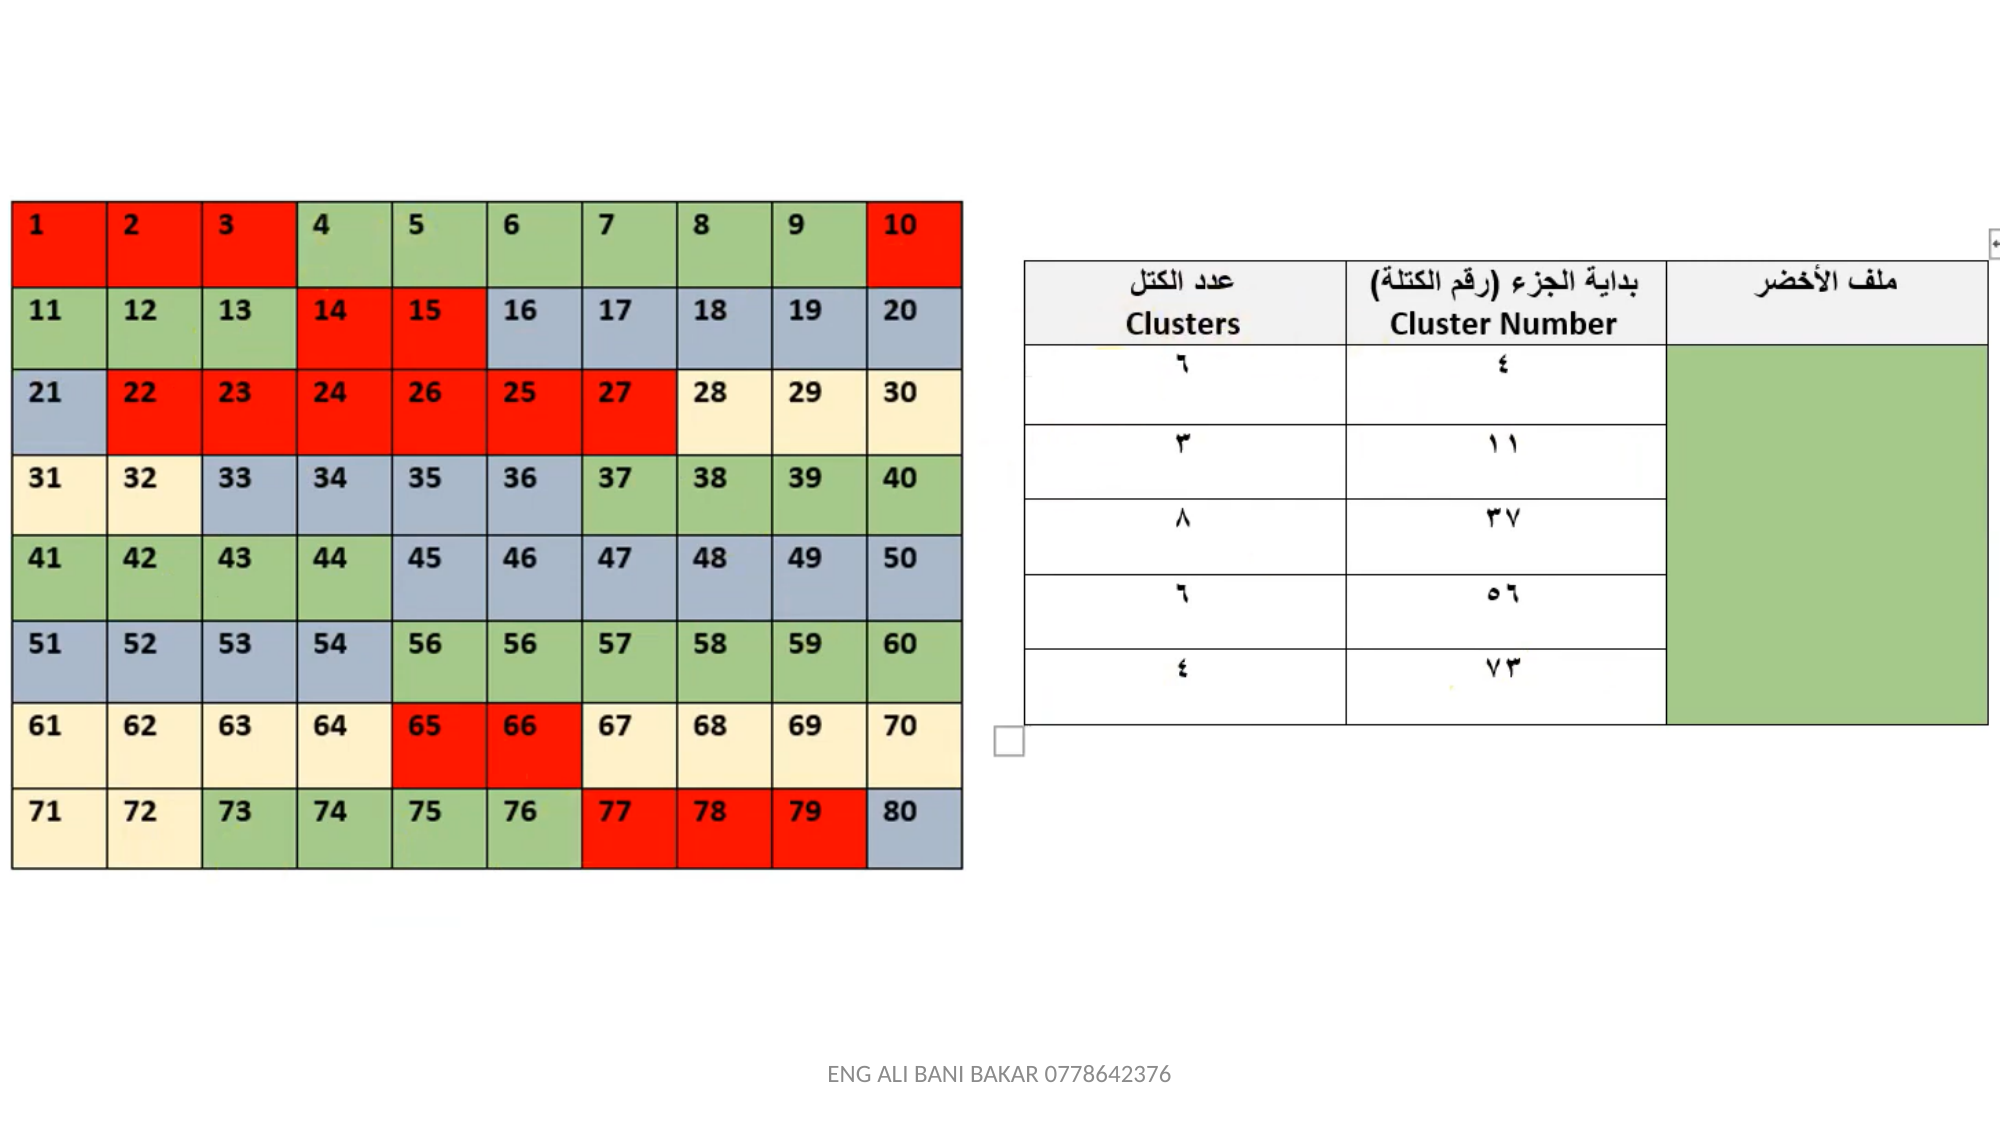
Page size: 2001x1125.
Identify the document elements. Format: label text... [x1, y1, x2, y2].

footer ENG ALI BANI BAKAR 0778642376 [662, 1042, 1338, 1103]
picture [0, 186, 2000, 939]
